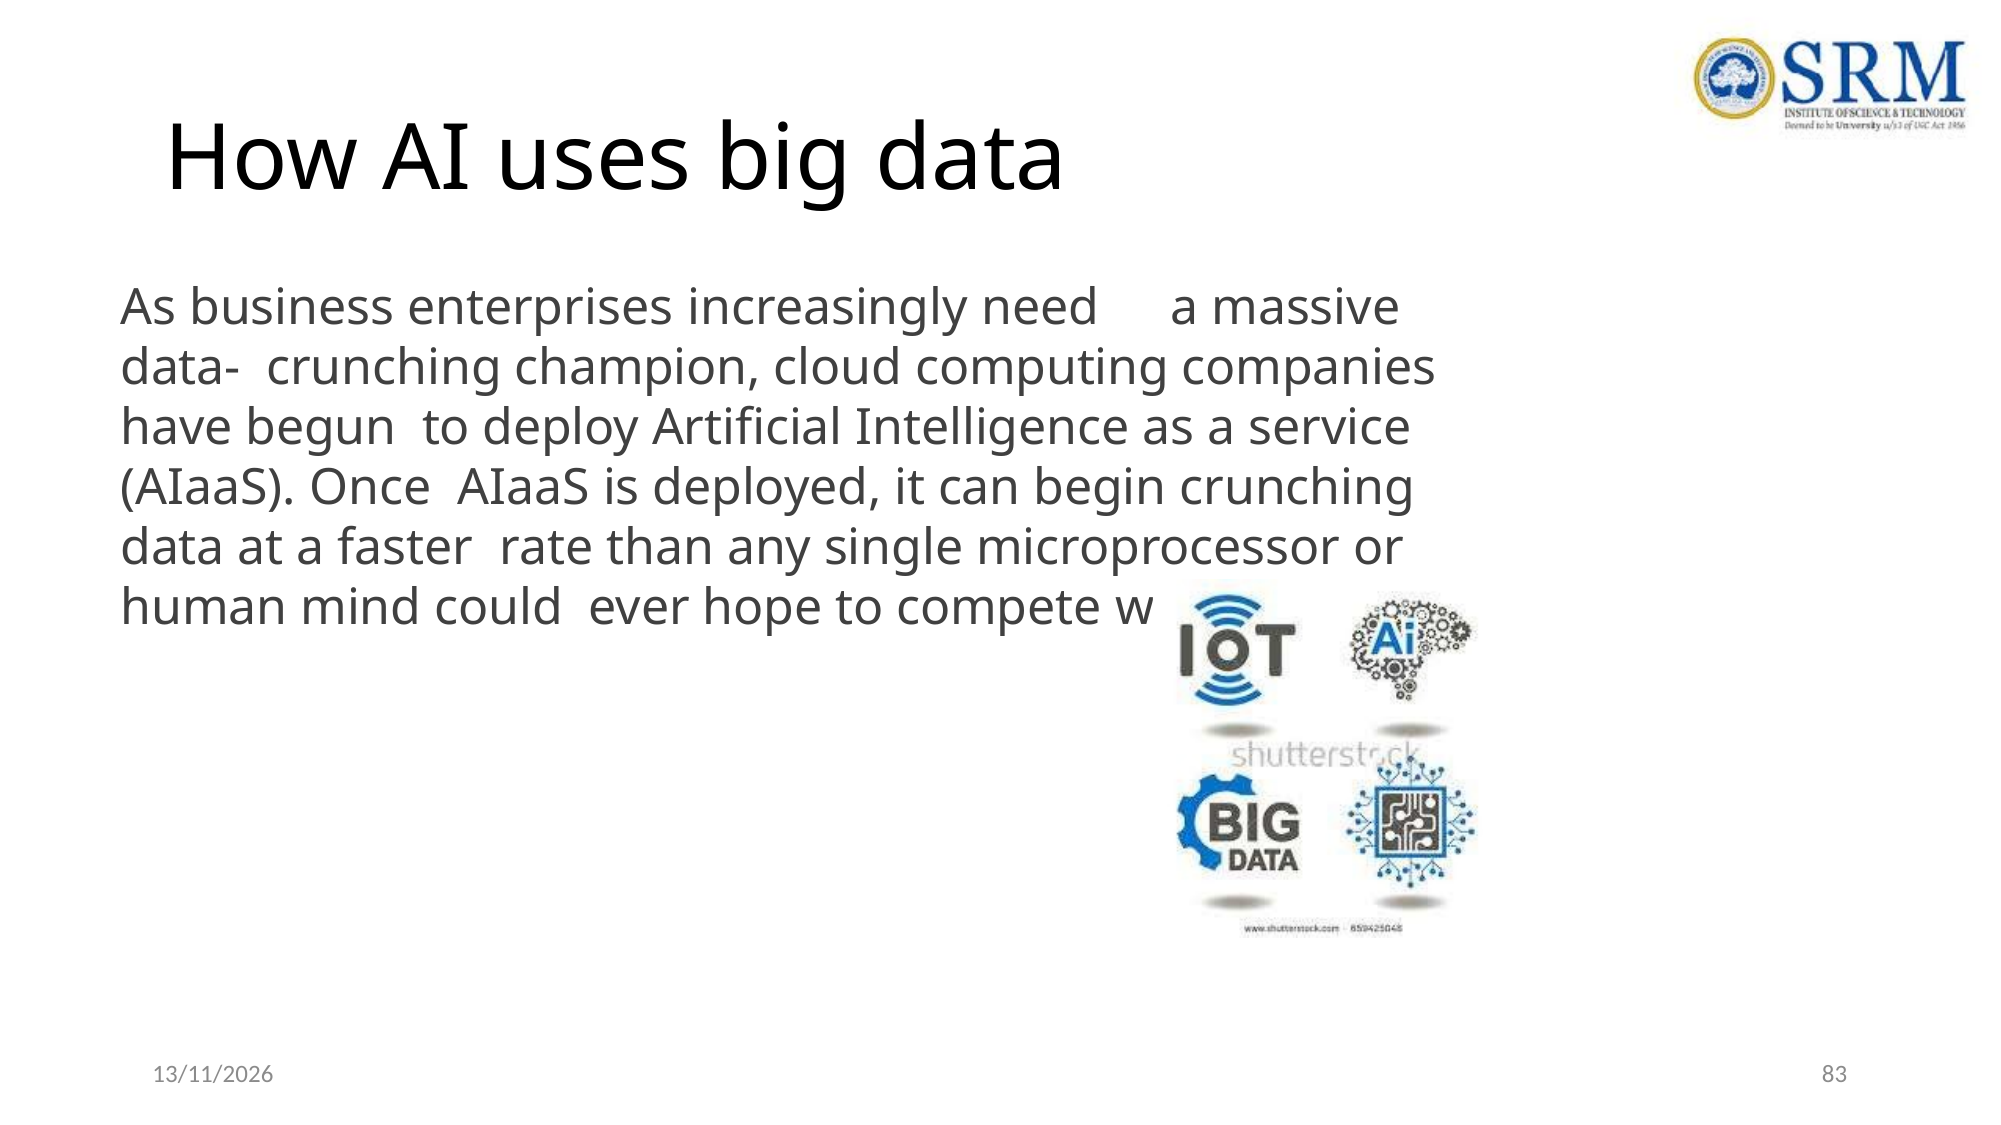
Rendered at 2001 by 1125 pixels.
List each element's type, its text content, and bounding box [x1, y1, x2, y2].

title How AI uses big data [162, 56, 1227, 247]
picture [1673, 15, 2000, 149]
text_box As business enterprises increasingly need a massive data- crunching champion, cloud computing companies have begun to deploy Artificial Intelligence as a service (AIaaS). Once AIaaS is deployed, it can begin crunching data at a faster rate than any single microprocessor or human mind could ever hope to compete with. [118, 272, 1498, 635]
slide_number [137, 1042, 588, 1103]
text_box [1152, 579, 1497, 938]
slide_number 83 [1412, 1042, 1863, 1103]
